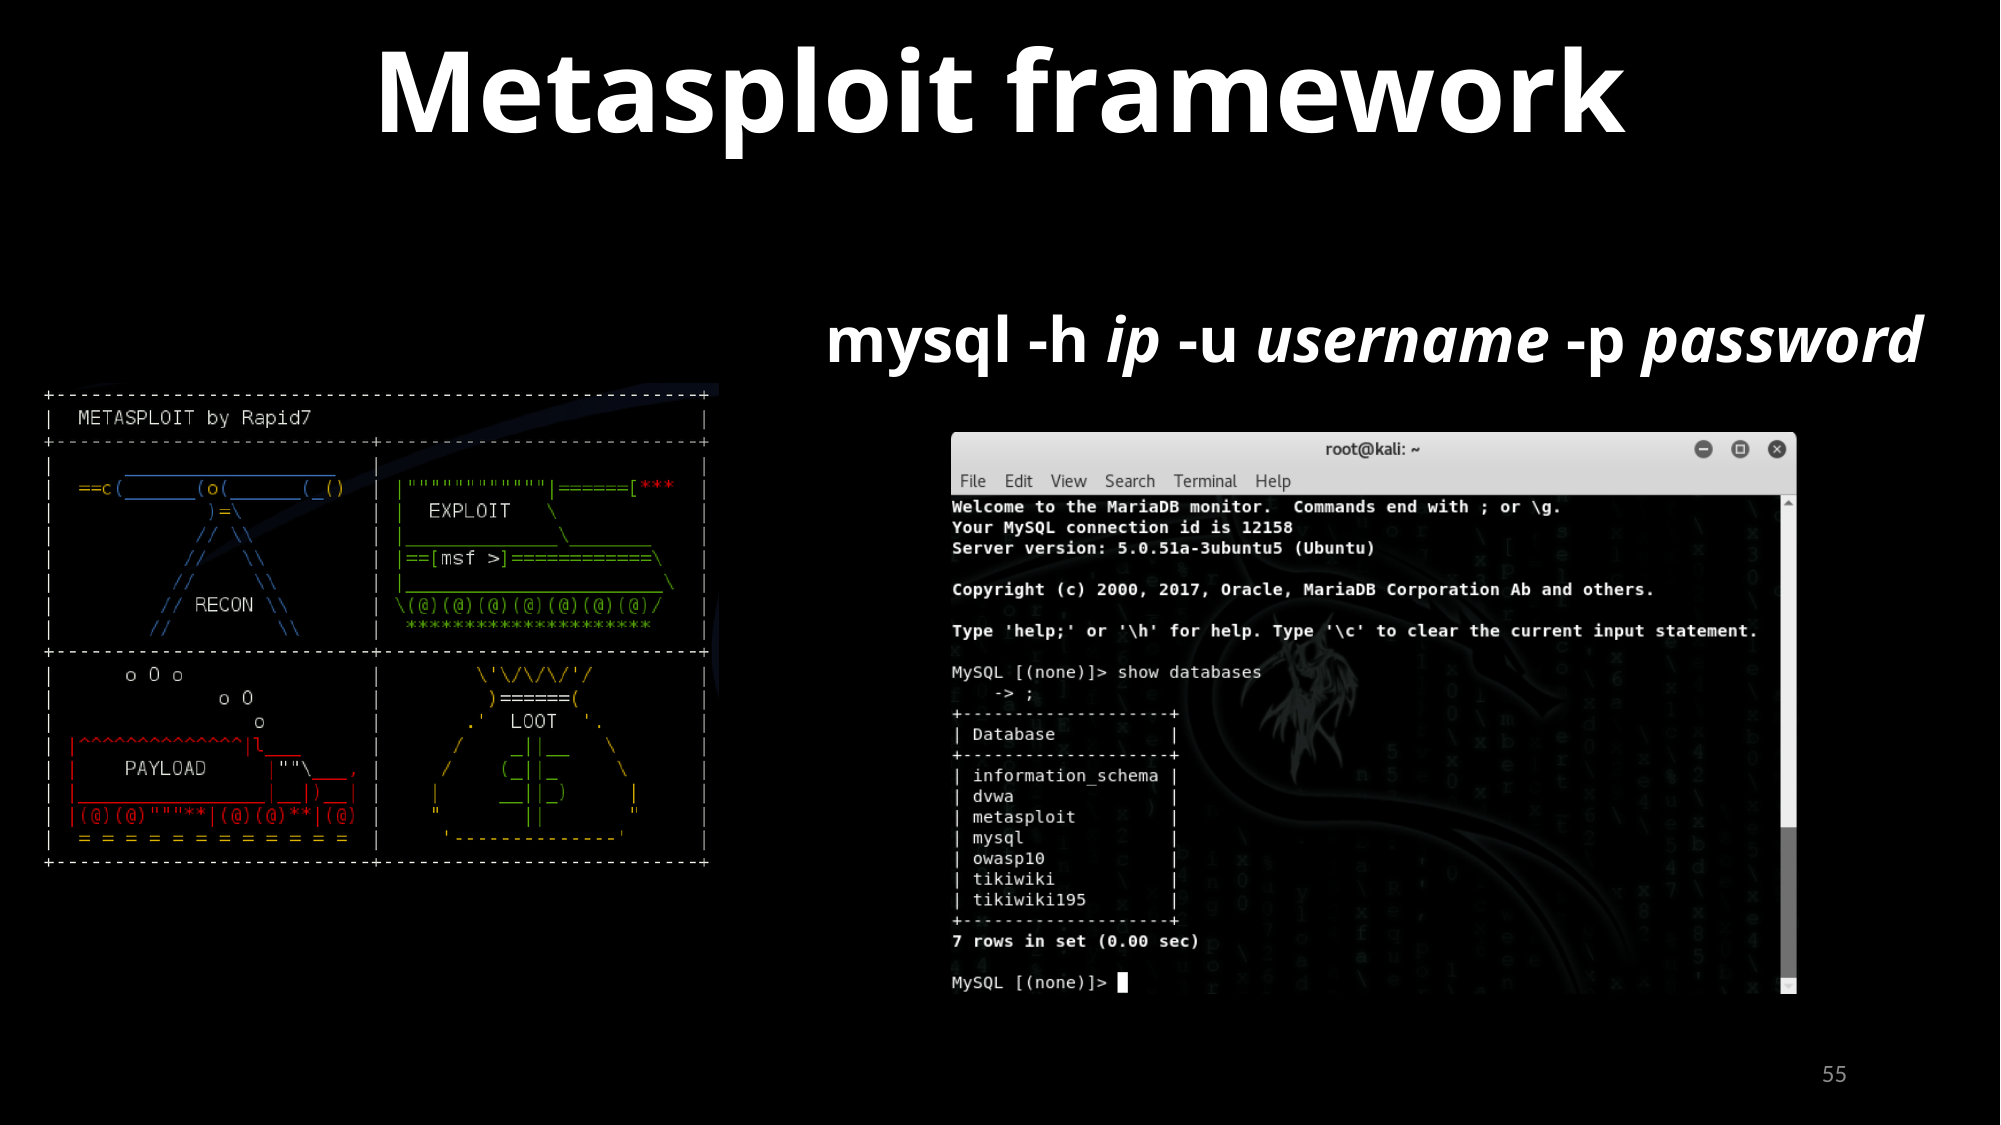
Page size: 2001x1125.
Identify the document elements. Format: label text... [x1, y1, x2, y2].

text_box Metasploit framework [0, 12, 2000, 163]
text_box mysql -h ip -u username -p password [811, 292, 1939, 383]
picture [40, 383, 719, 873]
picture [951, 432, 1799, 994]
slide_number 55 [1412, 1042, 1863, 1103]
